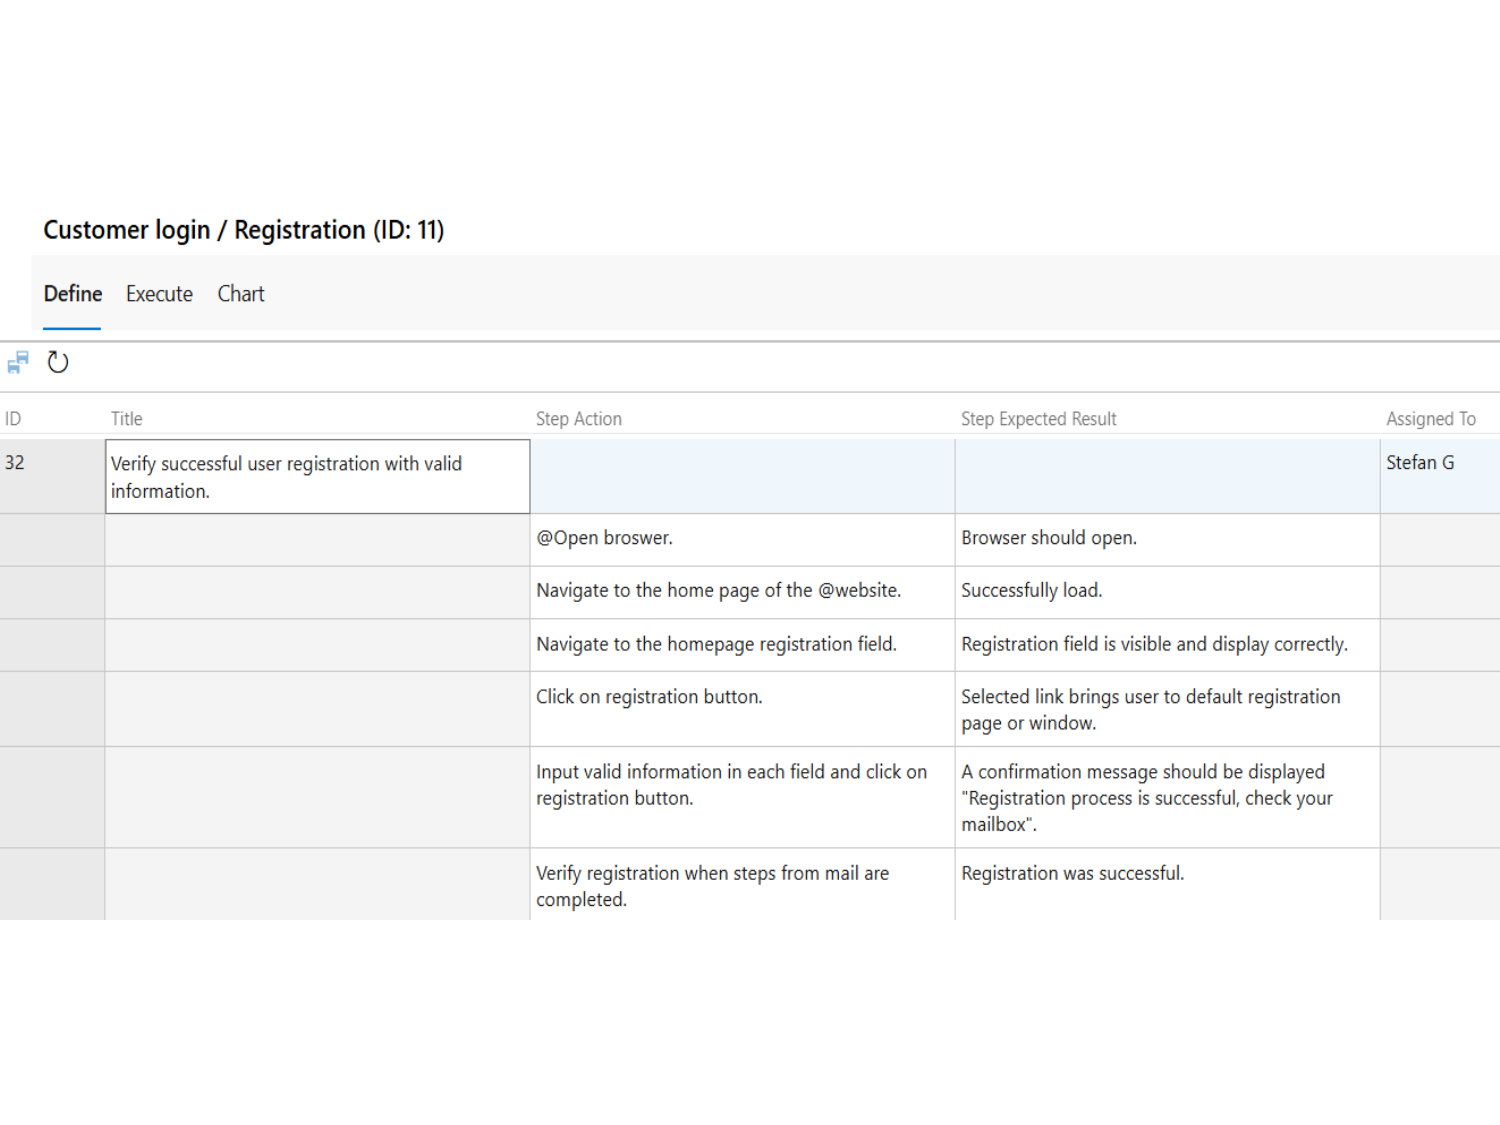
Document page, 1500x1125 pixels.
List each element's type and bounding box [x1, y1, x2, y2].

picture [0, 205, 1500, 920]
